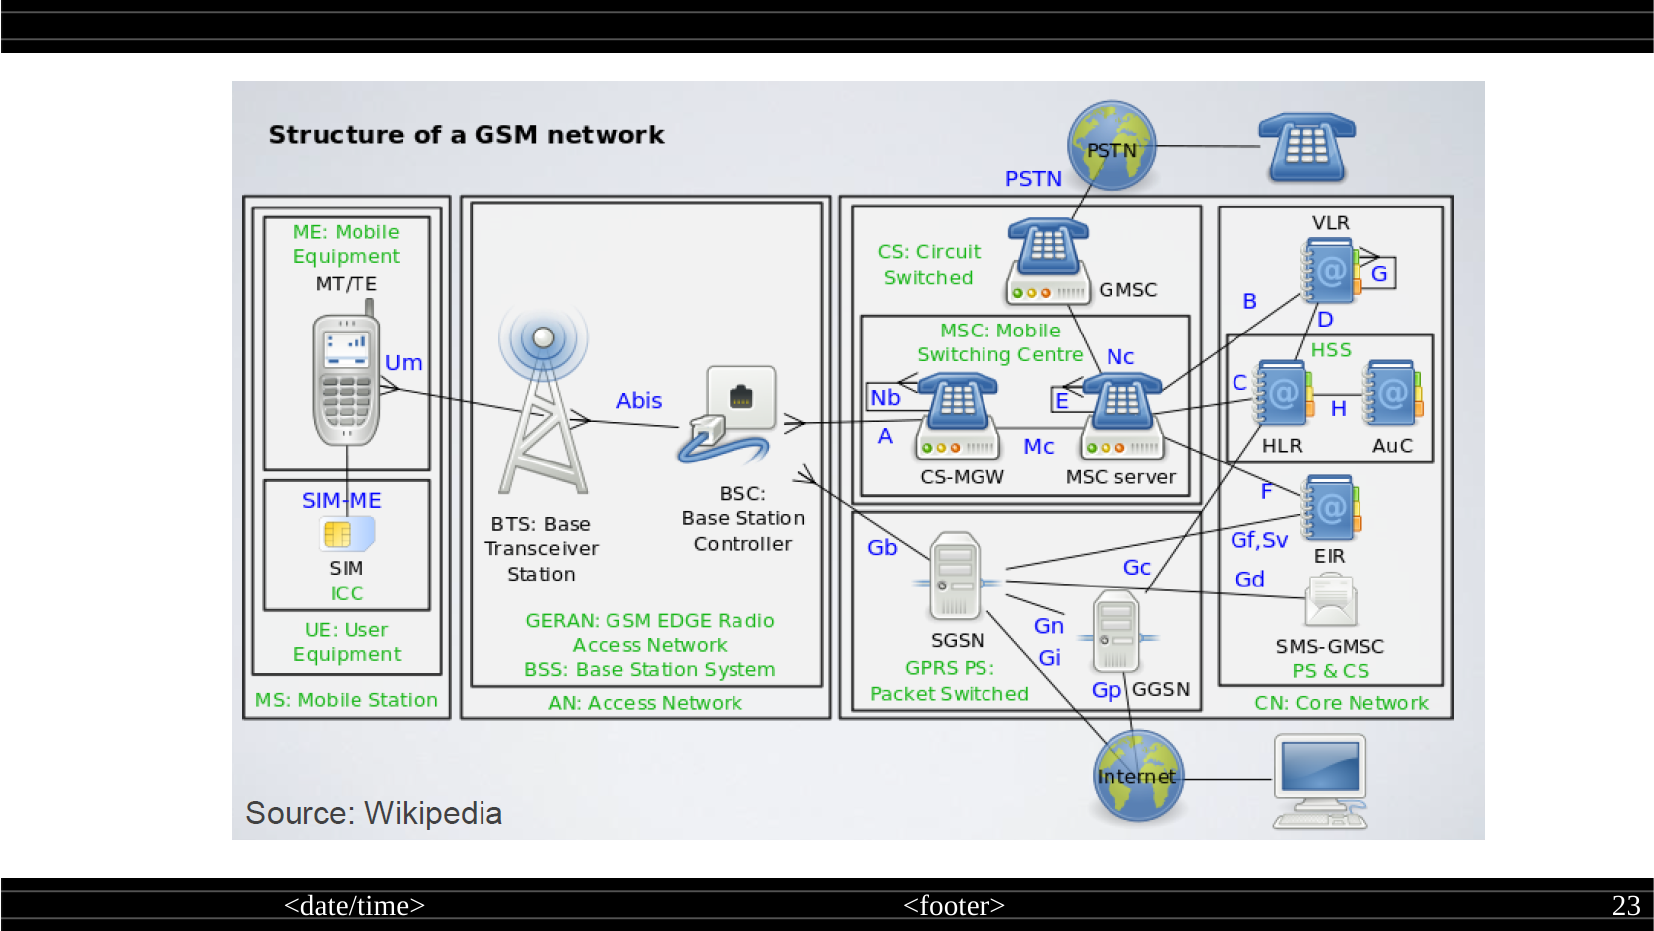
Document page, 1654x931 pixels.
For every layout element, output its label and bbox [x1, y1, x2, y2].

picture [232, 80, 1486, 841]
picture [1, 878, 1654, 931]
picture [1, 0, 1654, 53]
